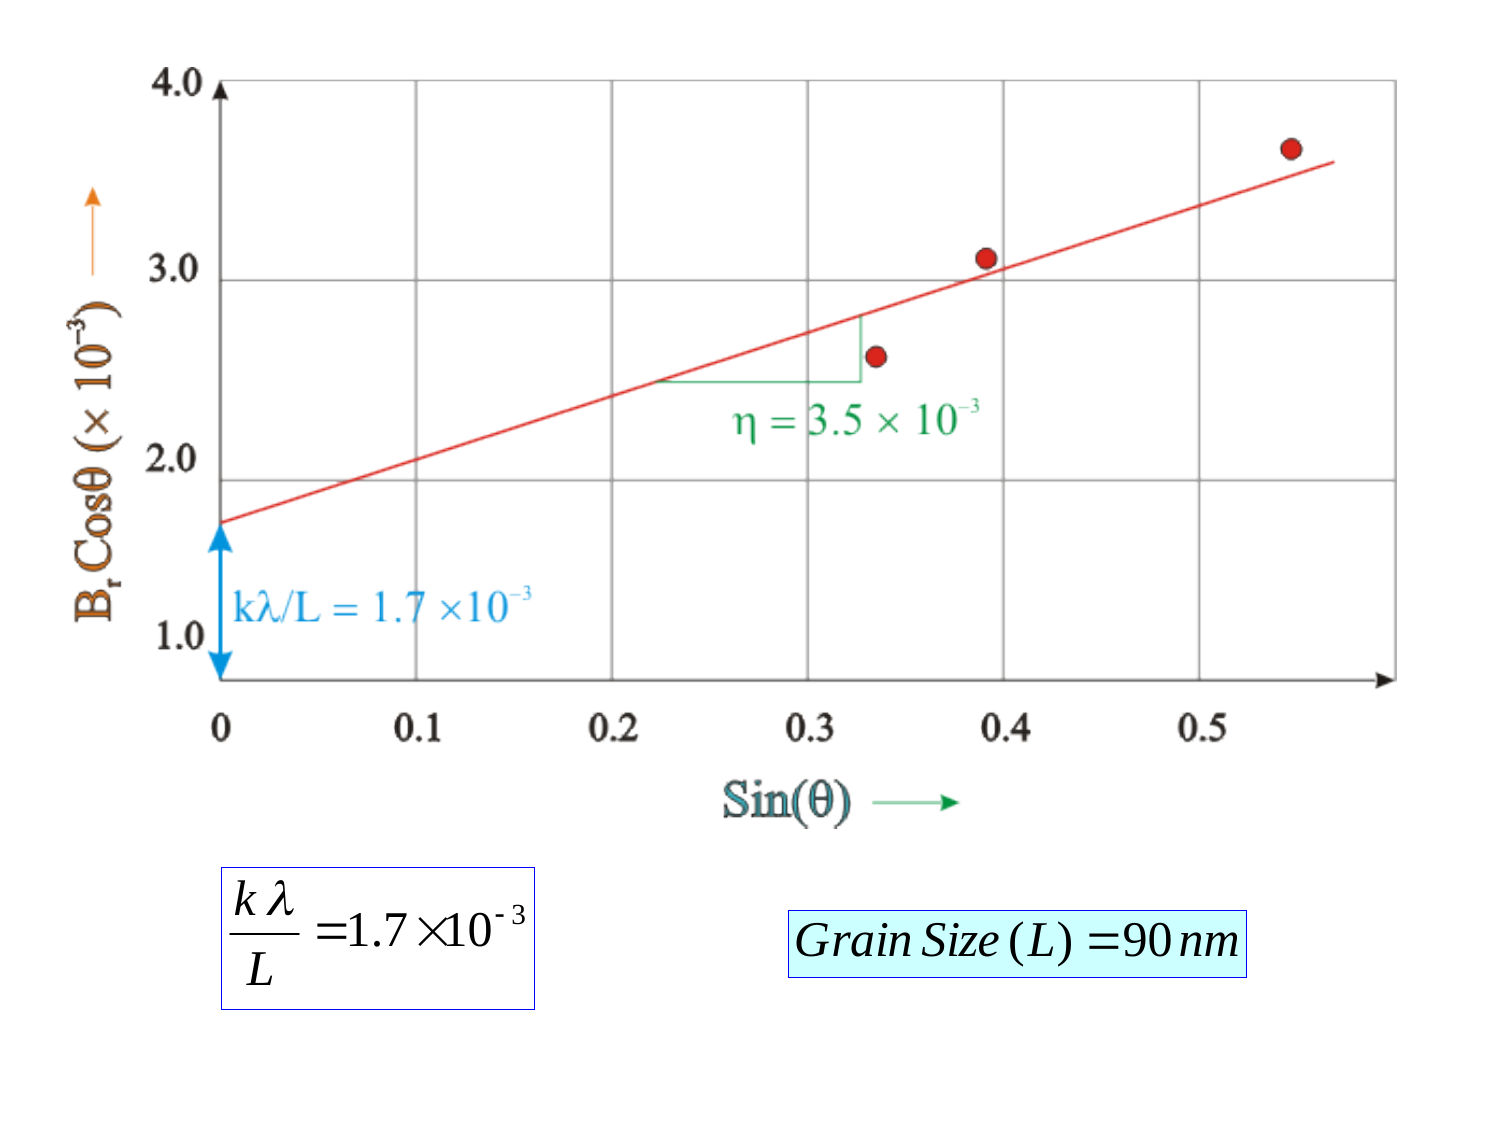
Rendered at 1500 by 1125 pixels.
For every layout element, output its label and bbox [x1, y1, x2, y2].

text_box [221, 867, 535, 1010]
text_box [787, 910, 1247, 978]
picture [66, 67, 1397, 829]
